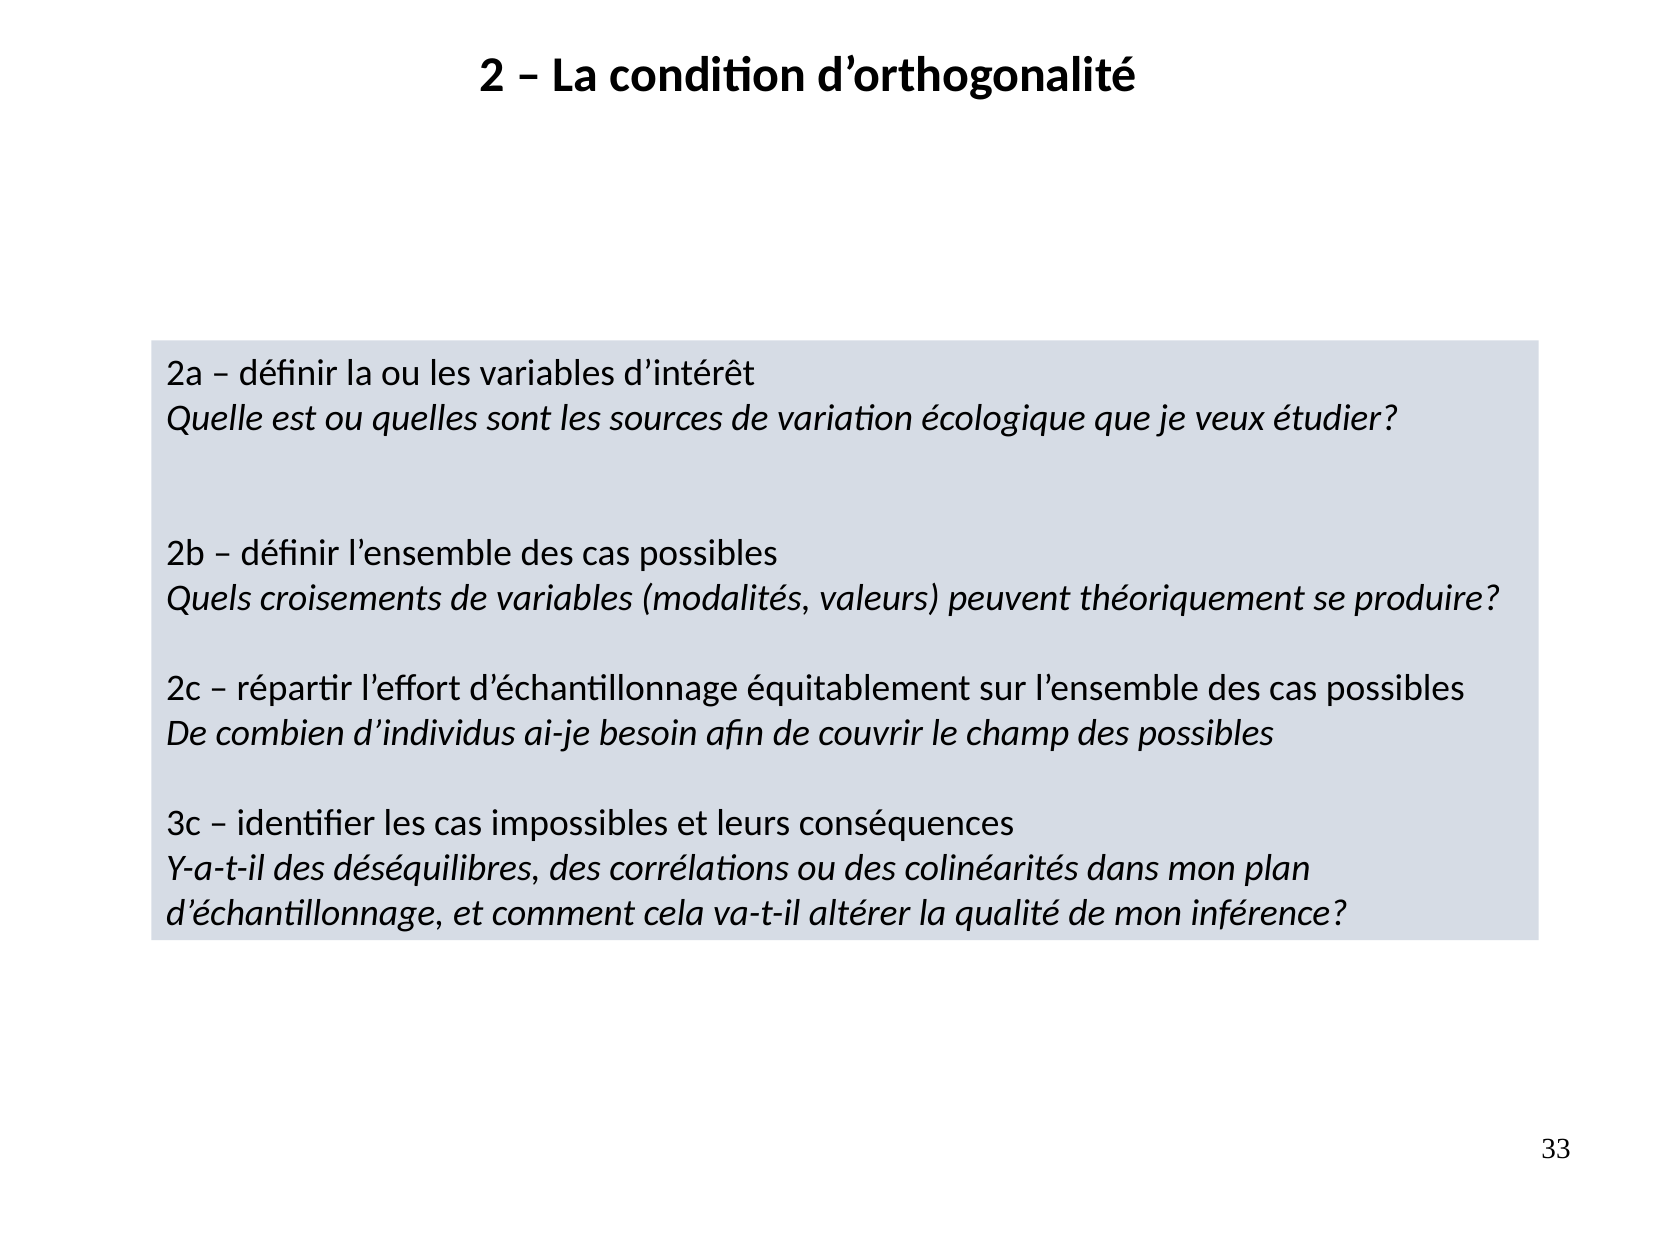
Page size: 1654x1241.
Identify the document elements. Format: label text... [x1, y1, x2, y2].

text_box 2 – La condition d’orthogonalité [126, 34, 1491, 110]
slide_number 33 [1185, 1129, 1571, 1216]
text_box 2a – définir la ou les variables d’intérêt Quelle est ou quelles sont les sources de variation écologique que je veux étudier? 2b – définir l’ensemble des cas possibles Quels croisements de variables (modalités, valeurs) peuvent théoriquement se produire? 2c – répartir l’effort d’échantillonnage équitablement sur l’ensemble des cas possibles De combien d’individus ai-je besoin afin de couvrir le champ des possibles 3c – identifier les cas impossibles et leurs conséquences Y-a-t-il des déséquilibres, des corrélations ou des colinéarités dans mon plan d’échantillonnage, et comment cela va-t-il altérer la qualité de mon inférence? [151, 340, 1539, 941]
